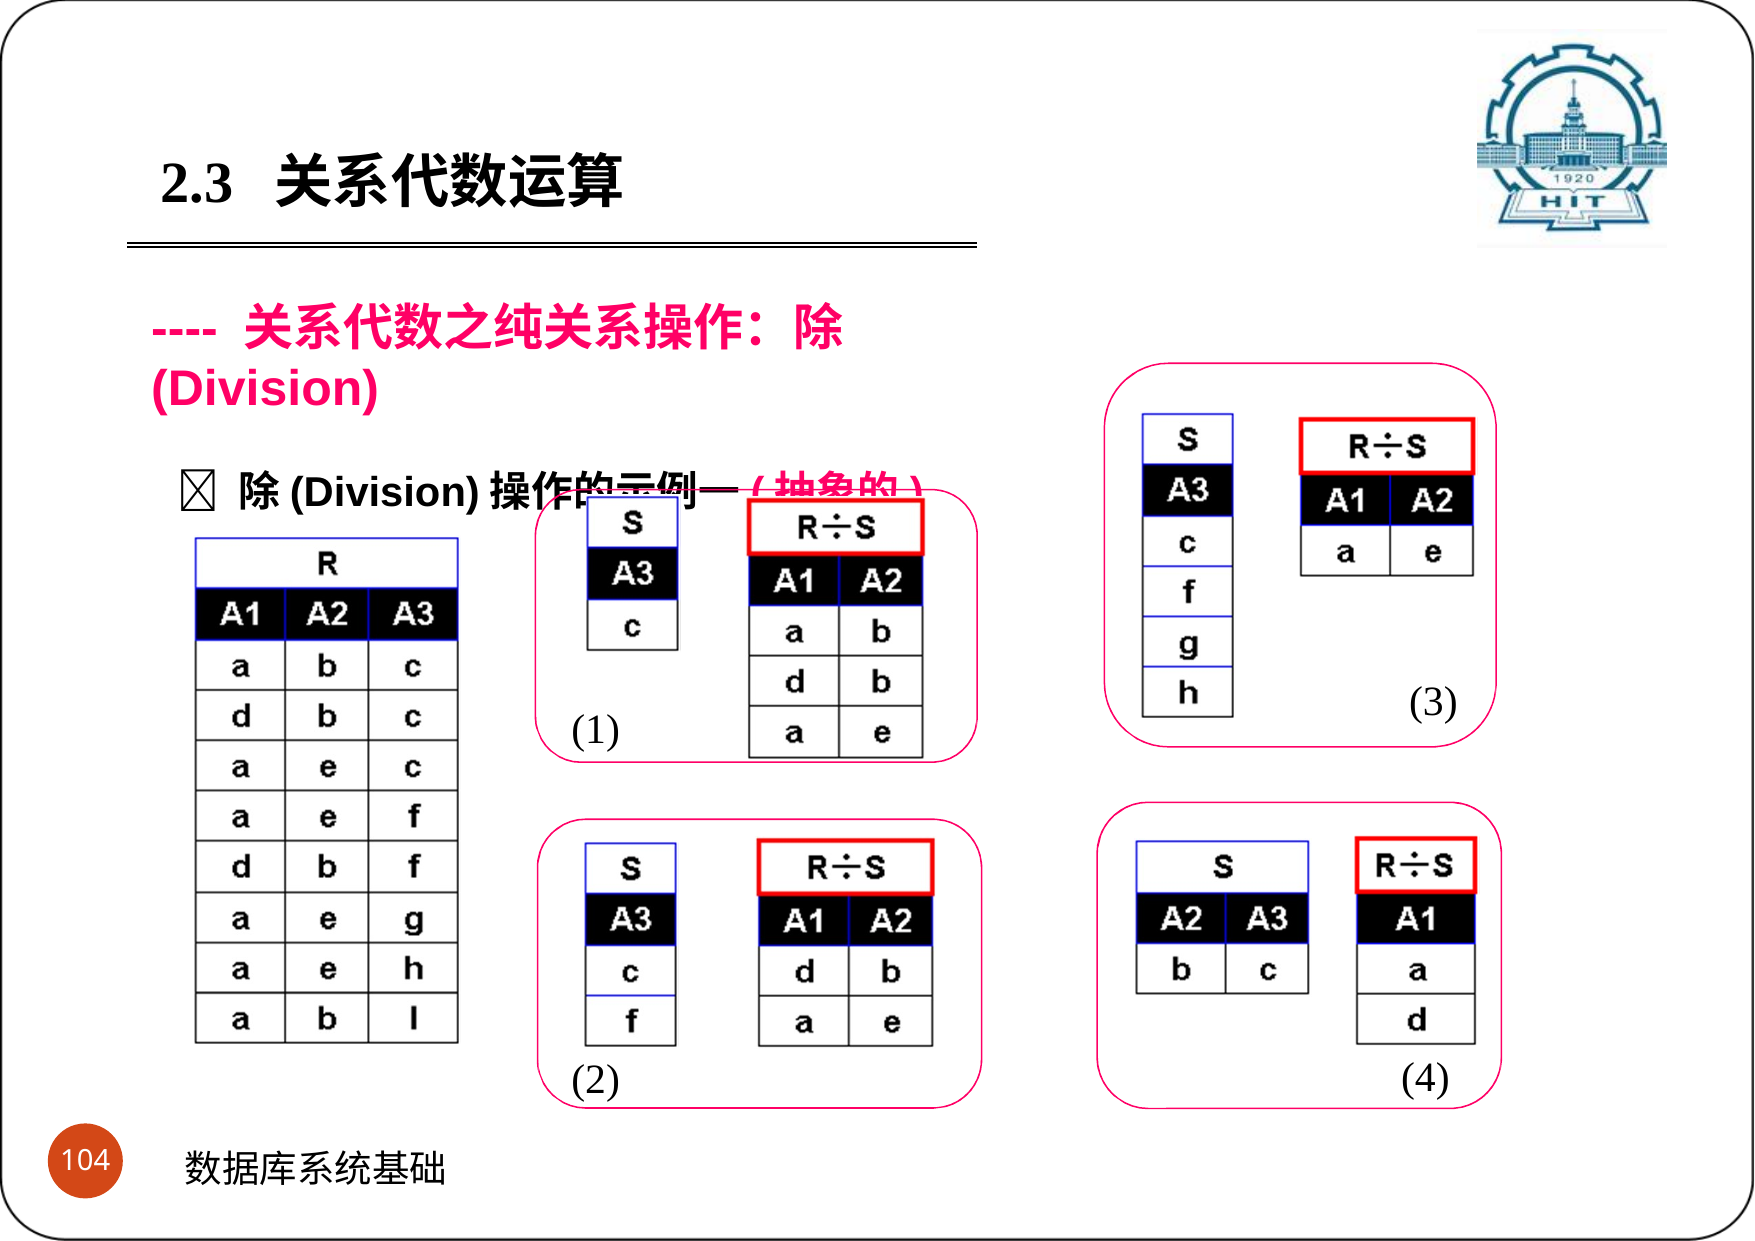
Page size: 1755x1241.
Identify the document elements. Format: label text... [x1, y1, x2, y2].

picture [0, 0, 1755, 1241]
text_box (2) [569, 1051, 623, 1102]
text_box [1103, 362, 1497, 748]
text_box [534, 488, 978, 763]
text_box [1134, 838, 1312, 997]
text_box (3) [1407, 673, 1460, 724]
text_box [585, 494, 681, 653]
text_box [1353, 834, 1480, 1047]
text_box [583, 840, 679, 1049]
text_box [1140, 411, 1236, 720]
text_box [754, 836, 937, 1049]
text_box (1) [569, 701, 623, 752]
text_box [536, 818, 983, 1109]
text_box [1297, 415, 1478, 579]
text_box [1096, 801, 1503, 1110]
text_box [744, 496, 927, 761]
text_box [193, 535, 461, 1046]
text_box 2.3 关系代数运算 ---- 关系代数之纯关系操作：除(Division)  除(Division)操作的示例一(抽象的) [149, 144, 1064, 515]
text_box (4) [1399, 1050, 1452, 1101]
